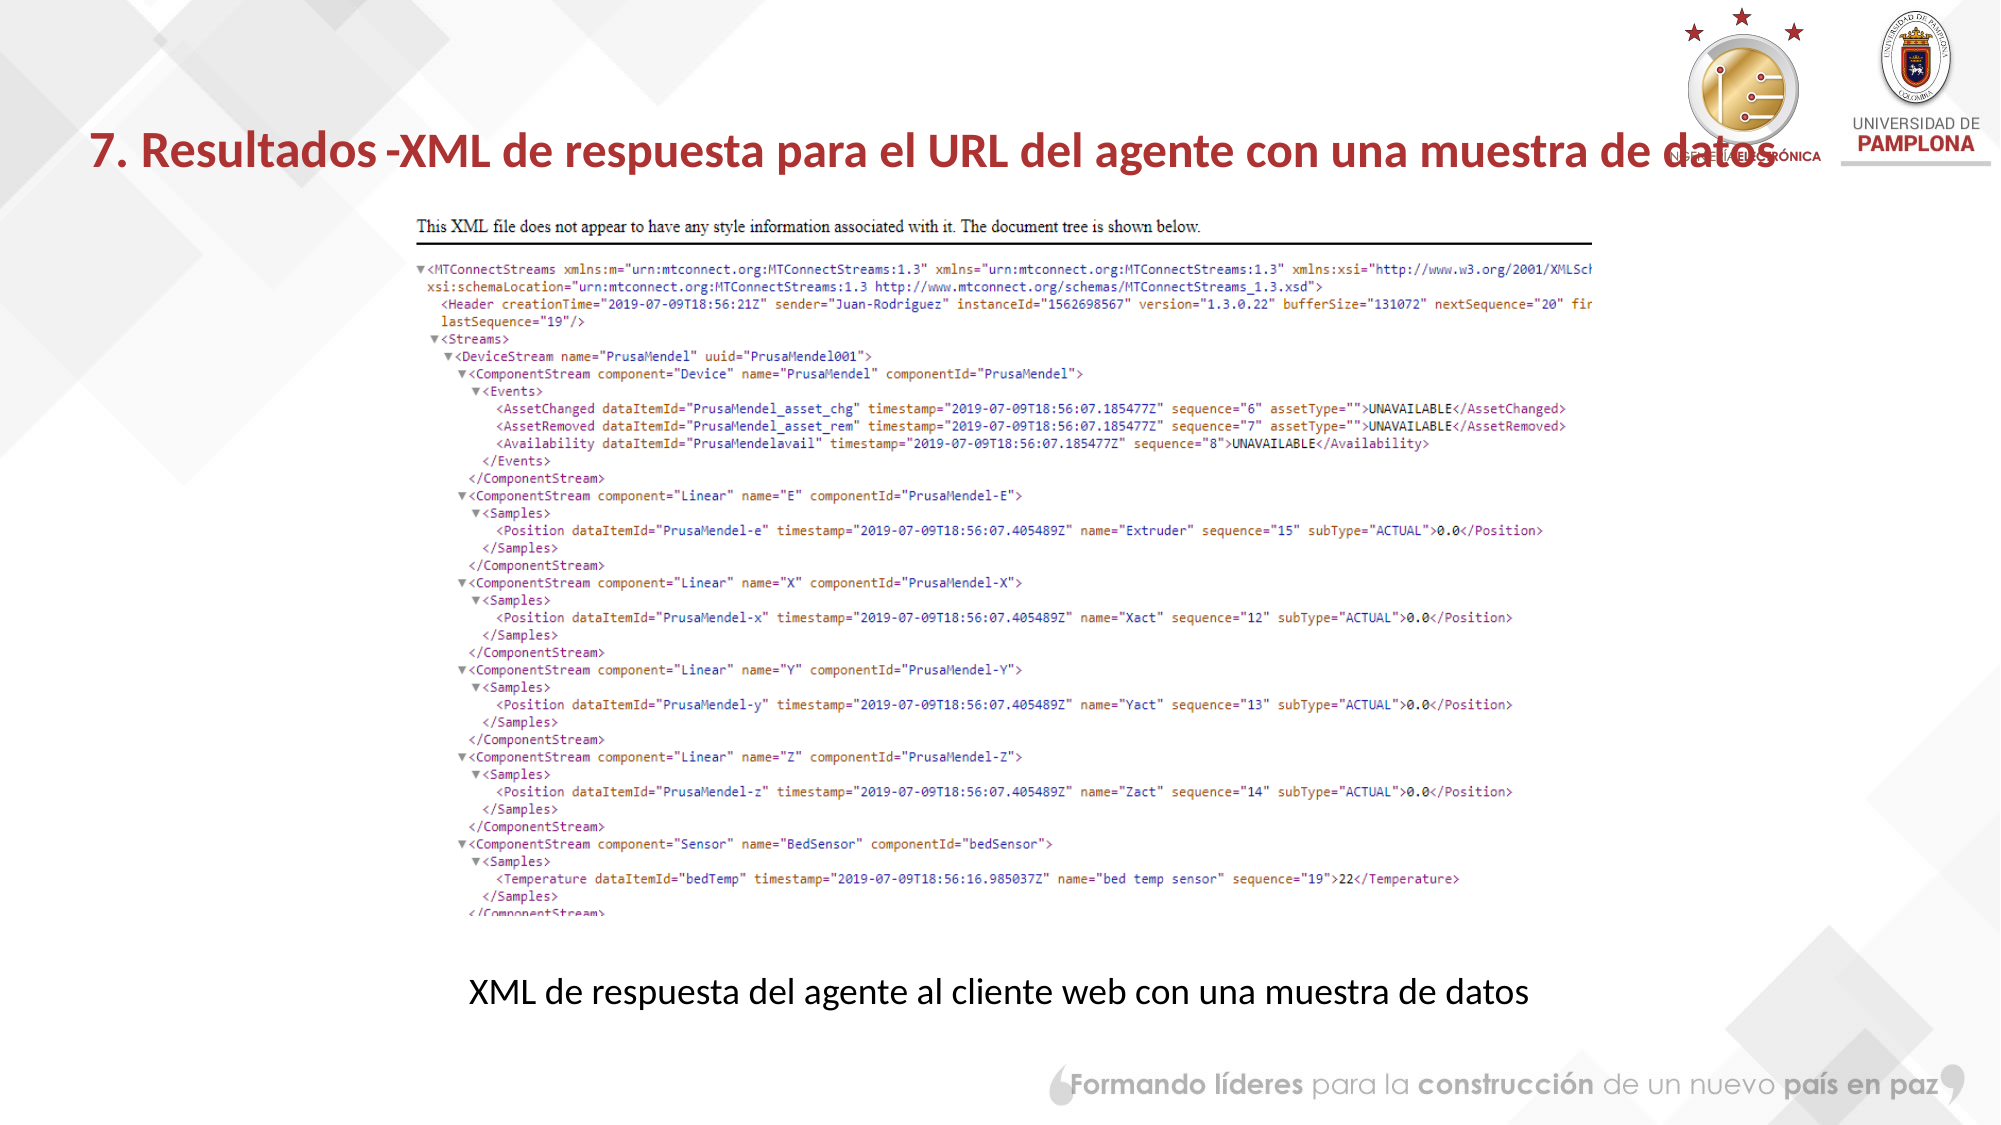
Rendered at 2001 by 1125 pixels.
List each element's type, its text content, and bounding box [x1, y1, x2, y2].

title 7. Resultados -XML de respuesta para el URL del agente con una muestra de datos [73, 74, 1799, 187]
text_box XML de respuesta del agente al cliente web con una muestra de datos [454, 959, 1546, 1020]
picture [0, 0, 2000, 1125]
